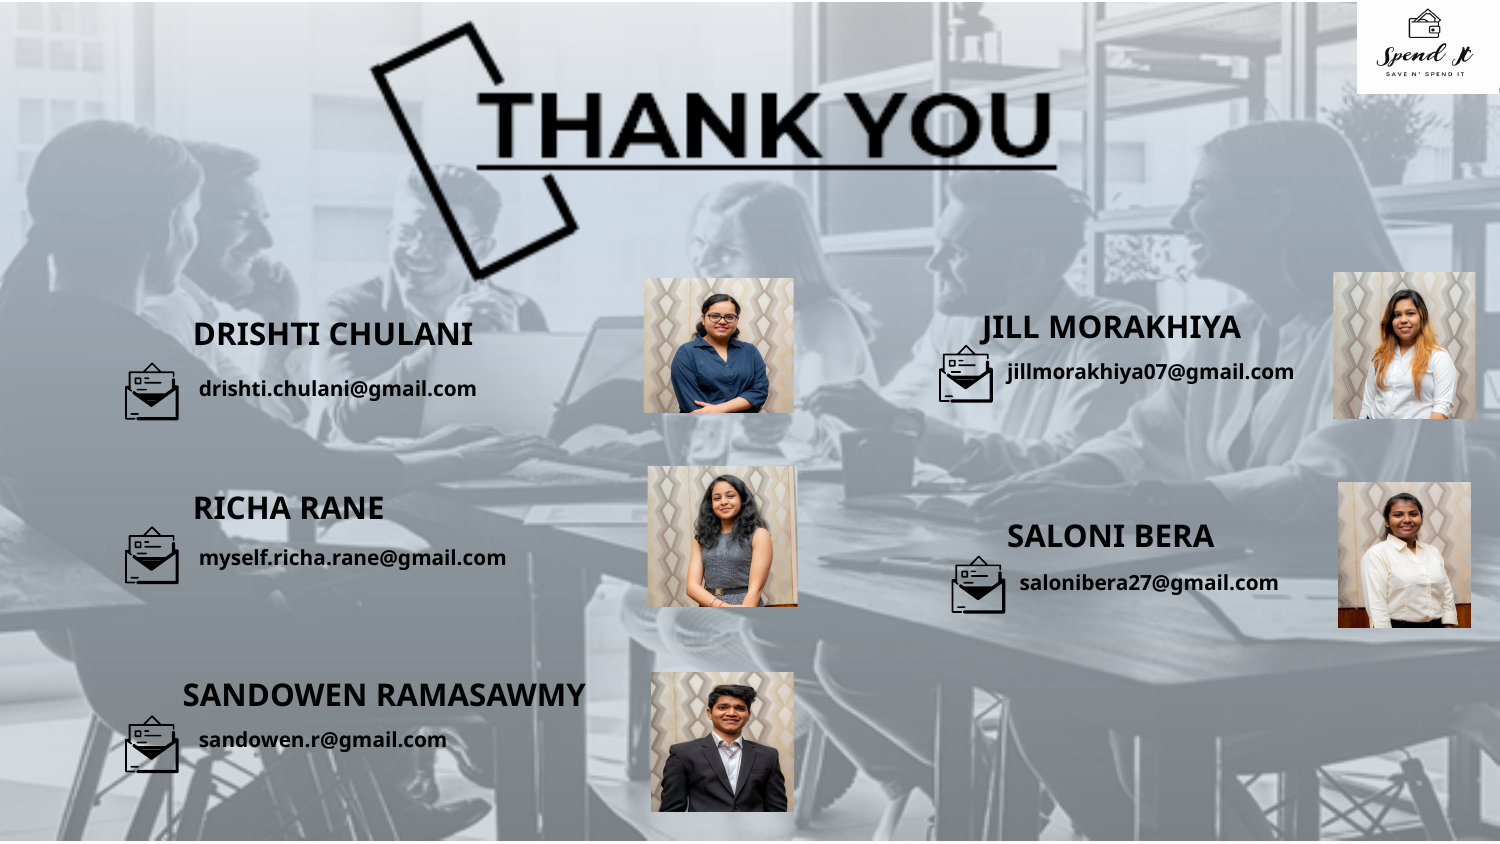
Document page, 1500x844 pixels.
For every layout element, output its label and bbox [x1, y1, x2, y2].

text_box [124, 362, 179, 420]
picture [0, 2, 1500, 842]
text_box [124, 526, 179, 584]
text_box [124, 715, 179, 773]
text_box [938, 344, 993, 403]
text_box [951, 555, 1005, 614]
